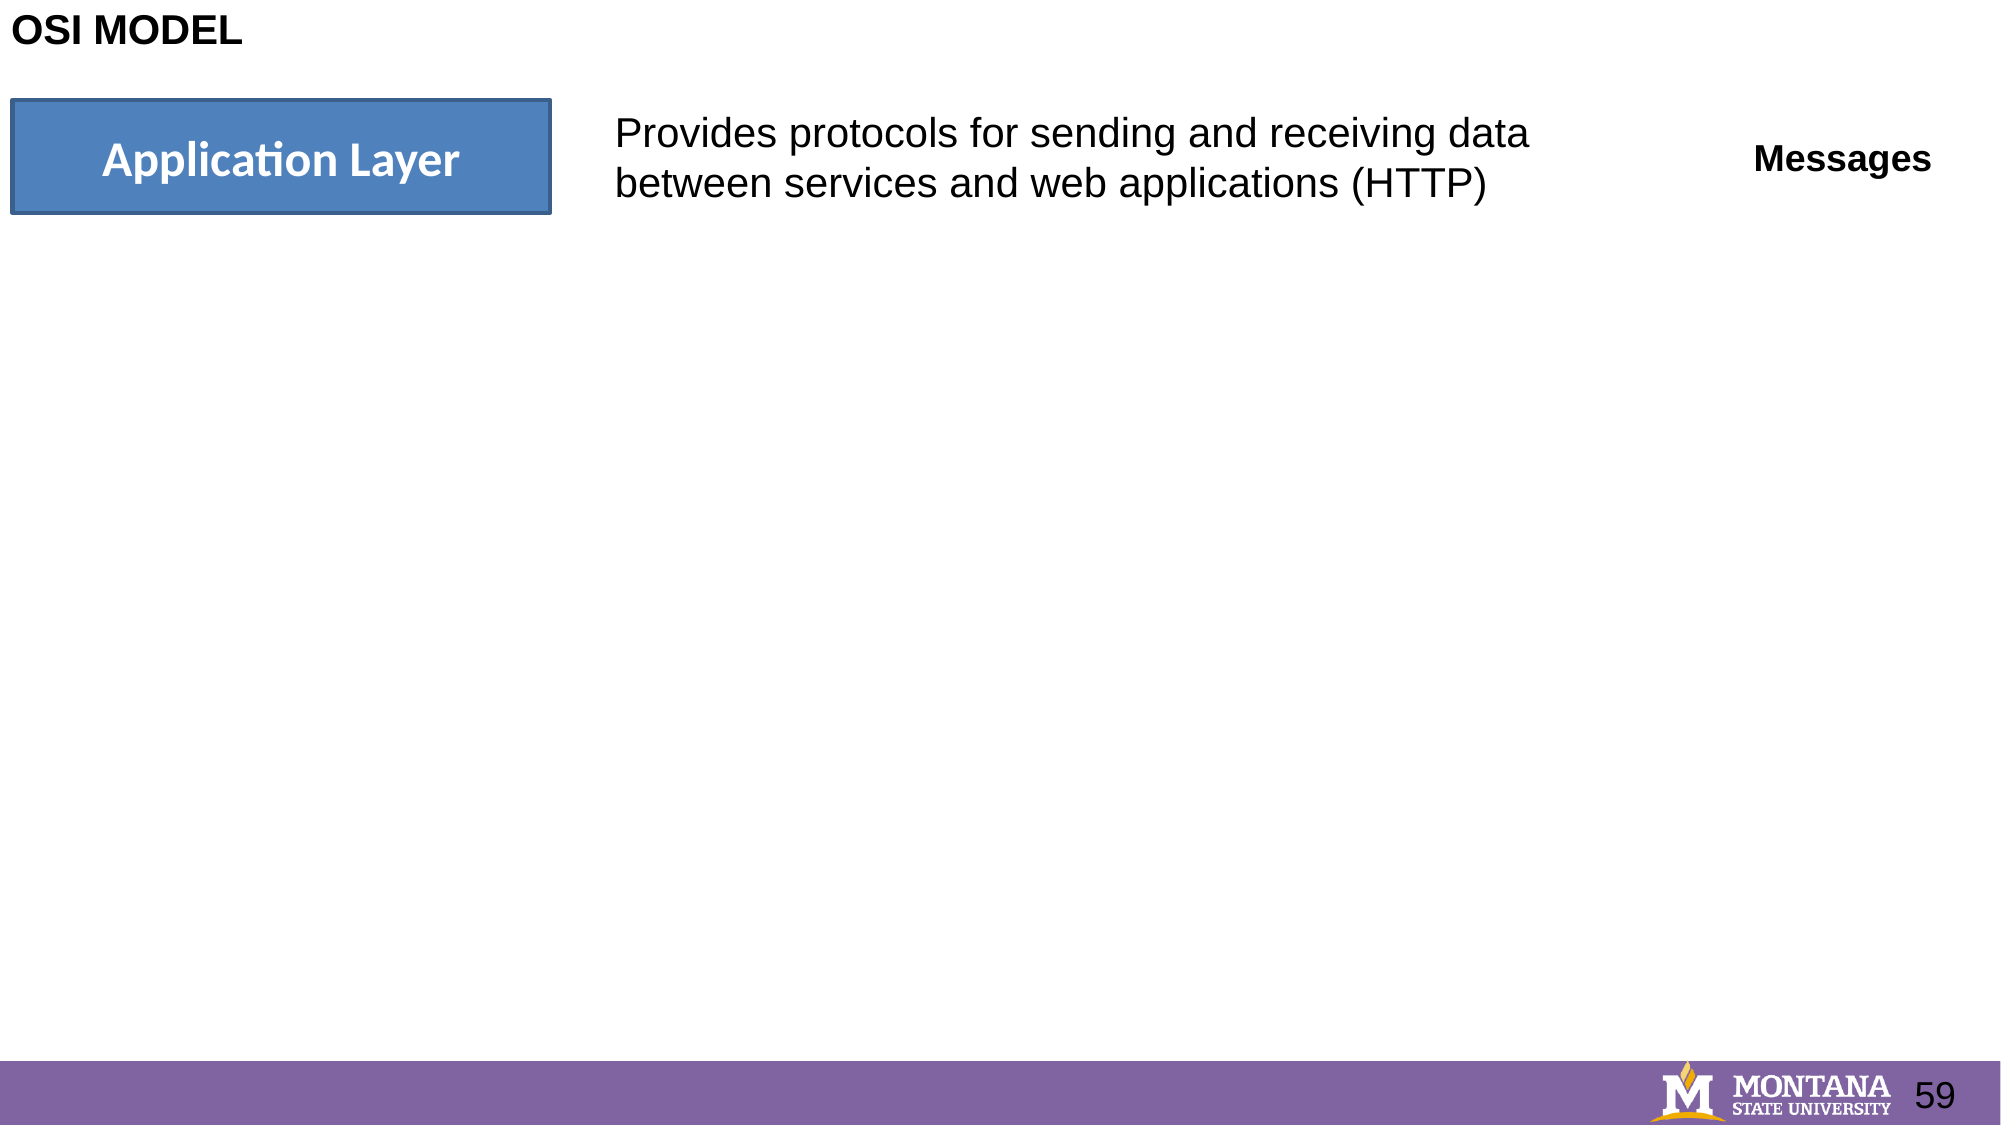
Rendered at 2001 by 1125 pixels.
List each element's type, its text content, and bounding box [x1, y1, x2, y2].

title OSI MODEL [0, 0, 898, 191]
text_box [24, 162, 563, 223]
picture [1650, 1060, 1891, 1122]
text_box Application Layer [10, 98, 552, 215]
slide_number 59 [1887, 1072, 1994, 1125]
text_box Messages [1738, 126, 1948, 186]
text_box Provides protocols for sending and receiving data between services and web applications (HTTP) [599, 98, 1563, 214]
